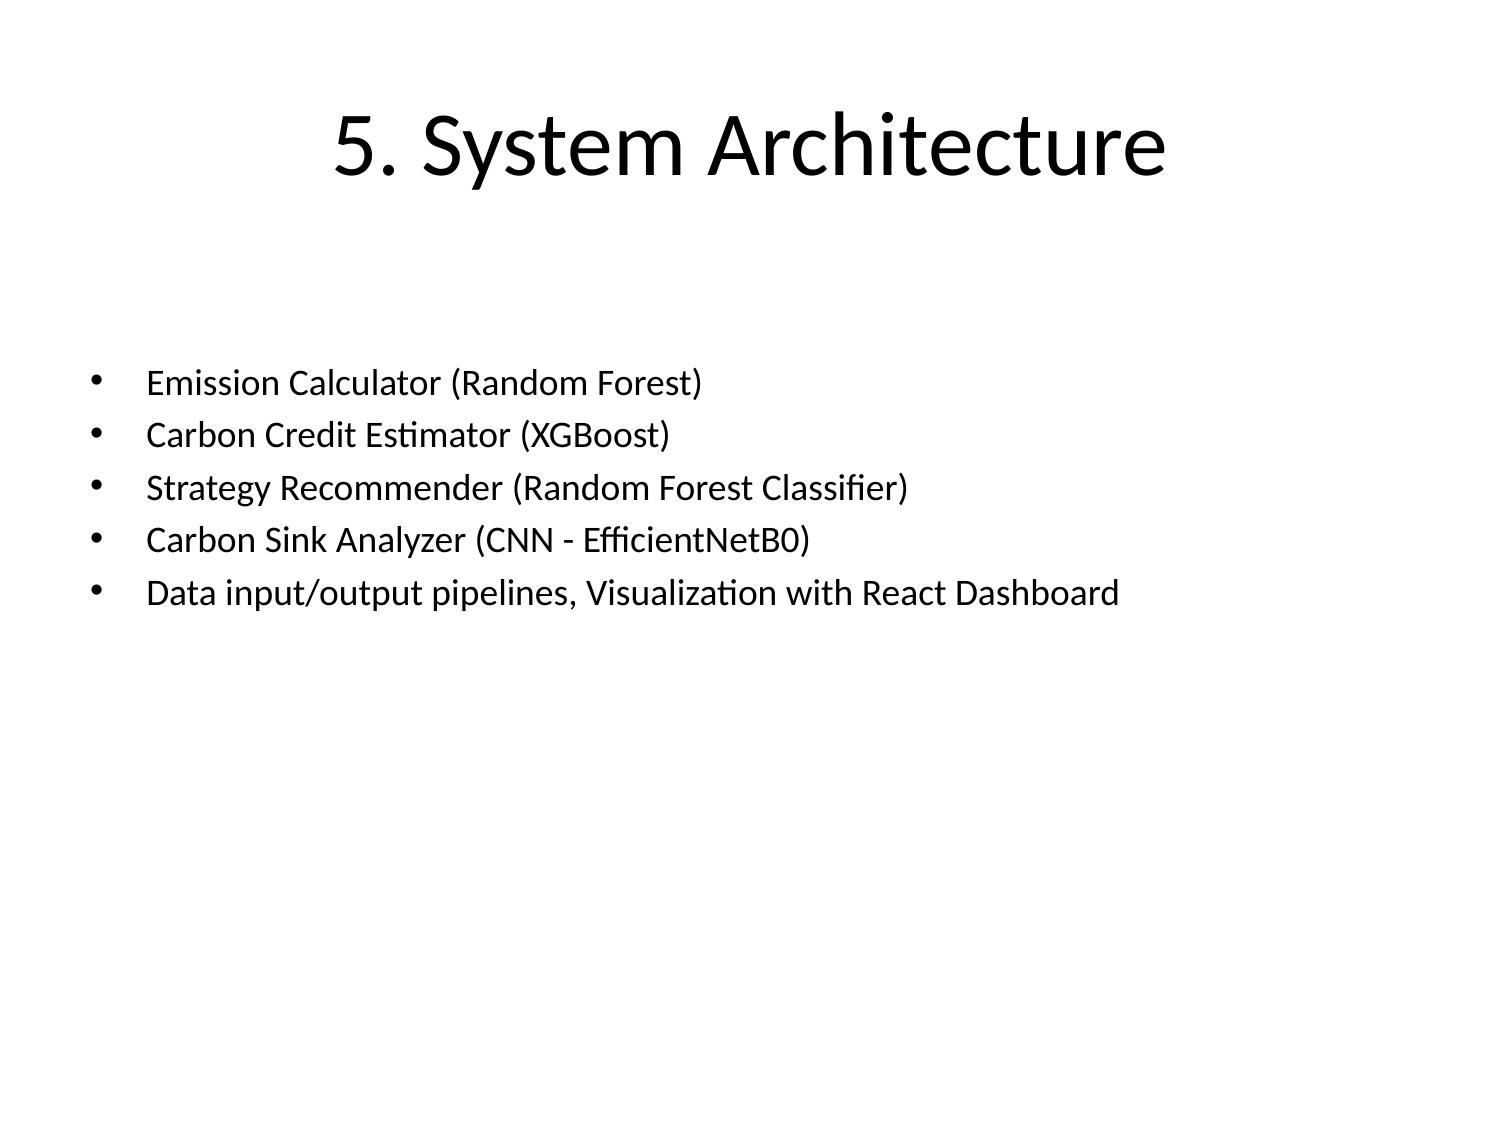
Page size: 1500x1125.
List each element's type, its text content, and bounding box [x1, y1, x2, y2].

title 5. System Architecture [75, 45, 1425, 233]
list Emission Calculator (Random Forest) Carbon Credit Estimator (XGBoost) Strategy Recommender (Random Forest Classifier) Carbon Sink Analyzer (CNN - EfficientNetB0) Data input/output pipelines, Visualization with React Dashboard [75, 262, 1425, 1005]
